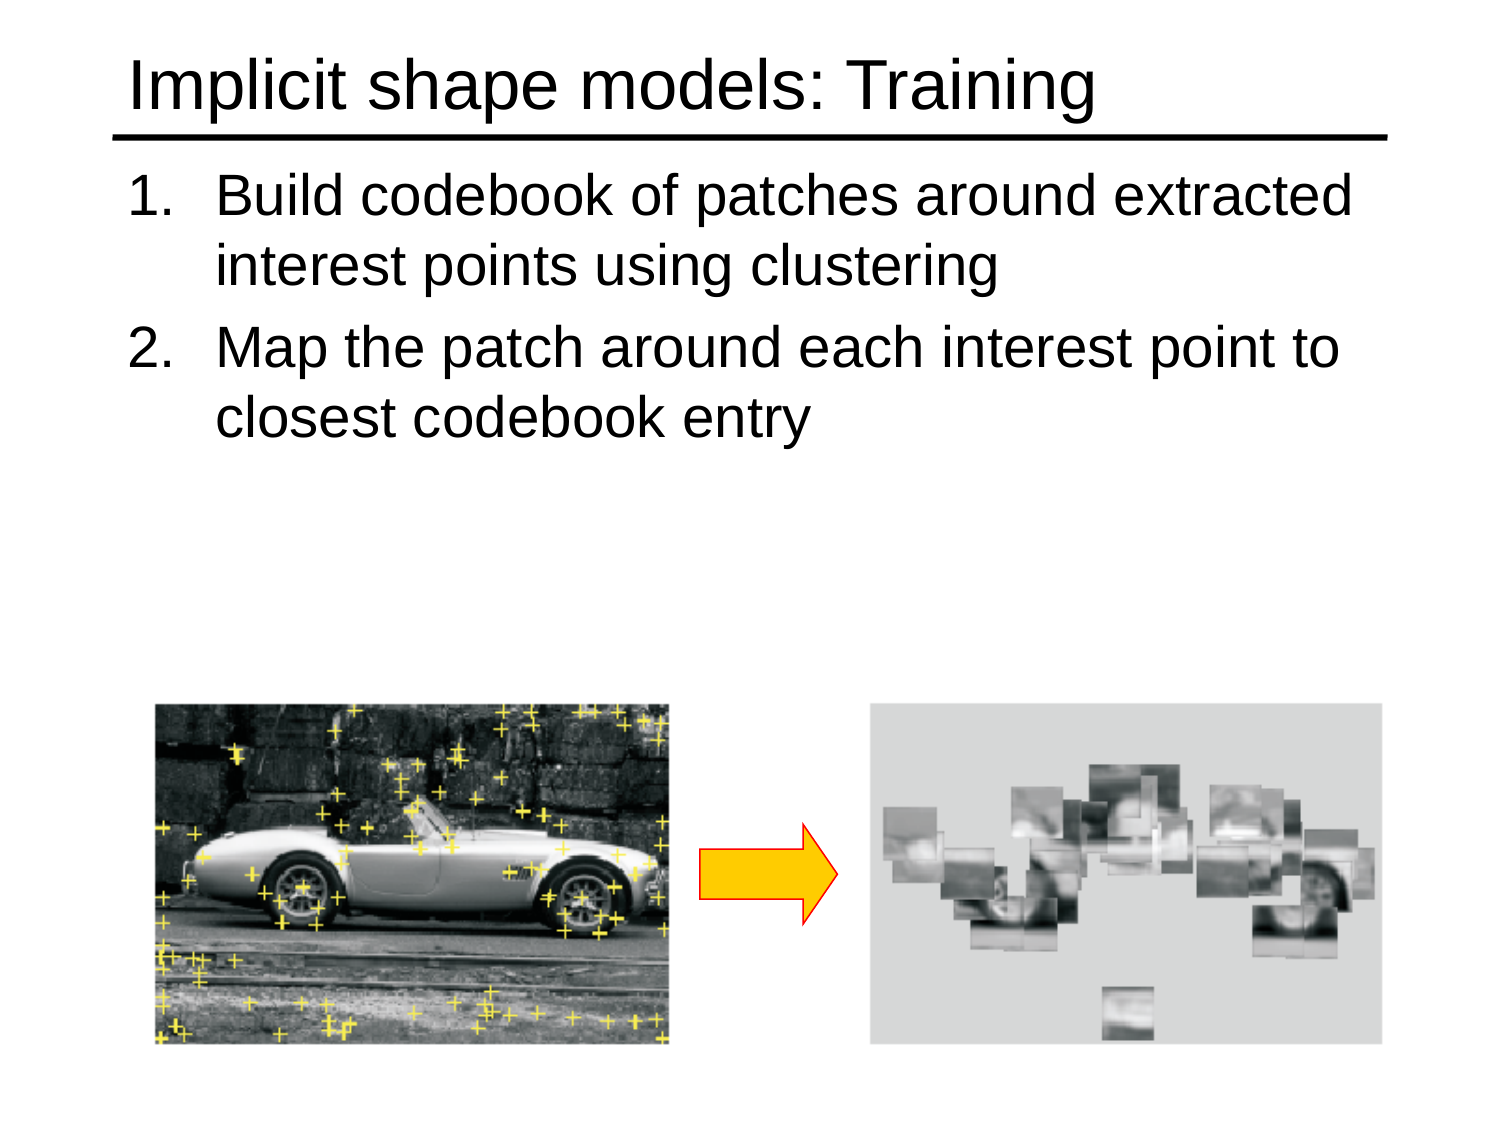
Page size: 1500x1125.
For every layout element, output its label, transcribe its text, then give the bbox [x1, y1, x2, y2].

text_box [699, 824, 838, 925]
title Implicit shape models: Training [112, 12, 1388, 149]
list Build codebook of patches around extracted interest points using clustering Map the patch around each interest point to closest codebook entry [112, 149, 1388, 1013]
picture [149, 699, 673, 1050]
picture [865, 700, 1388, 1050]
